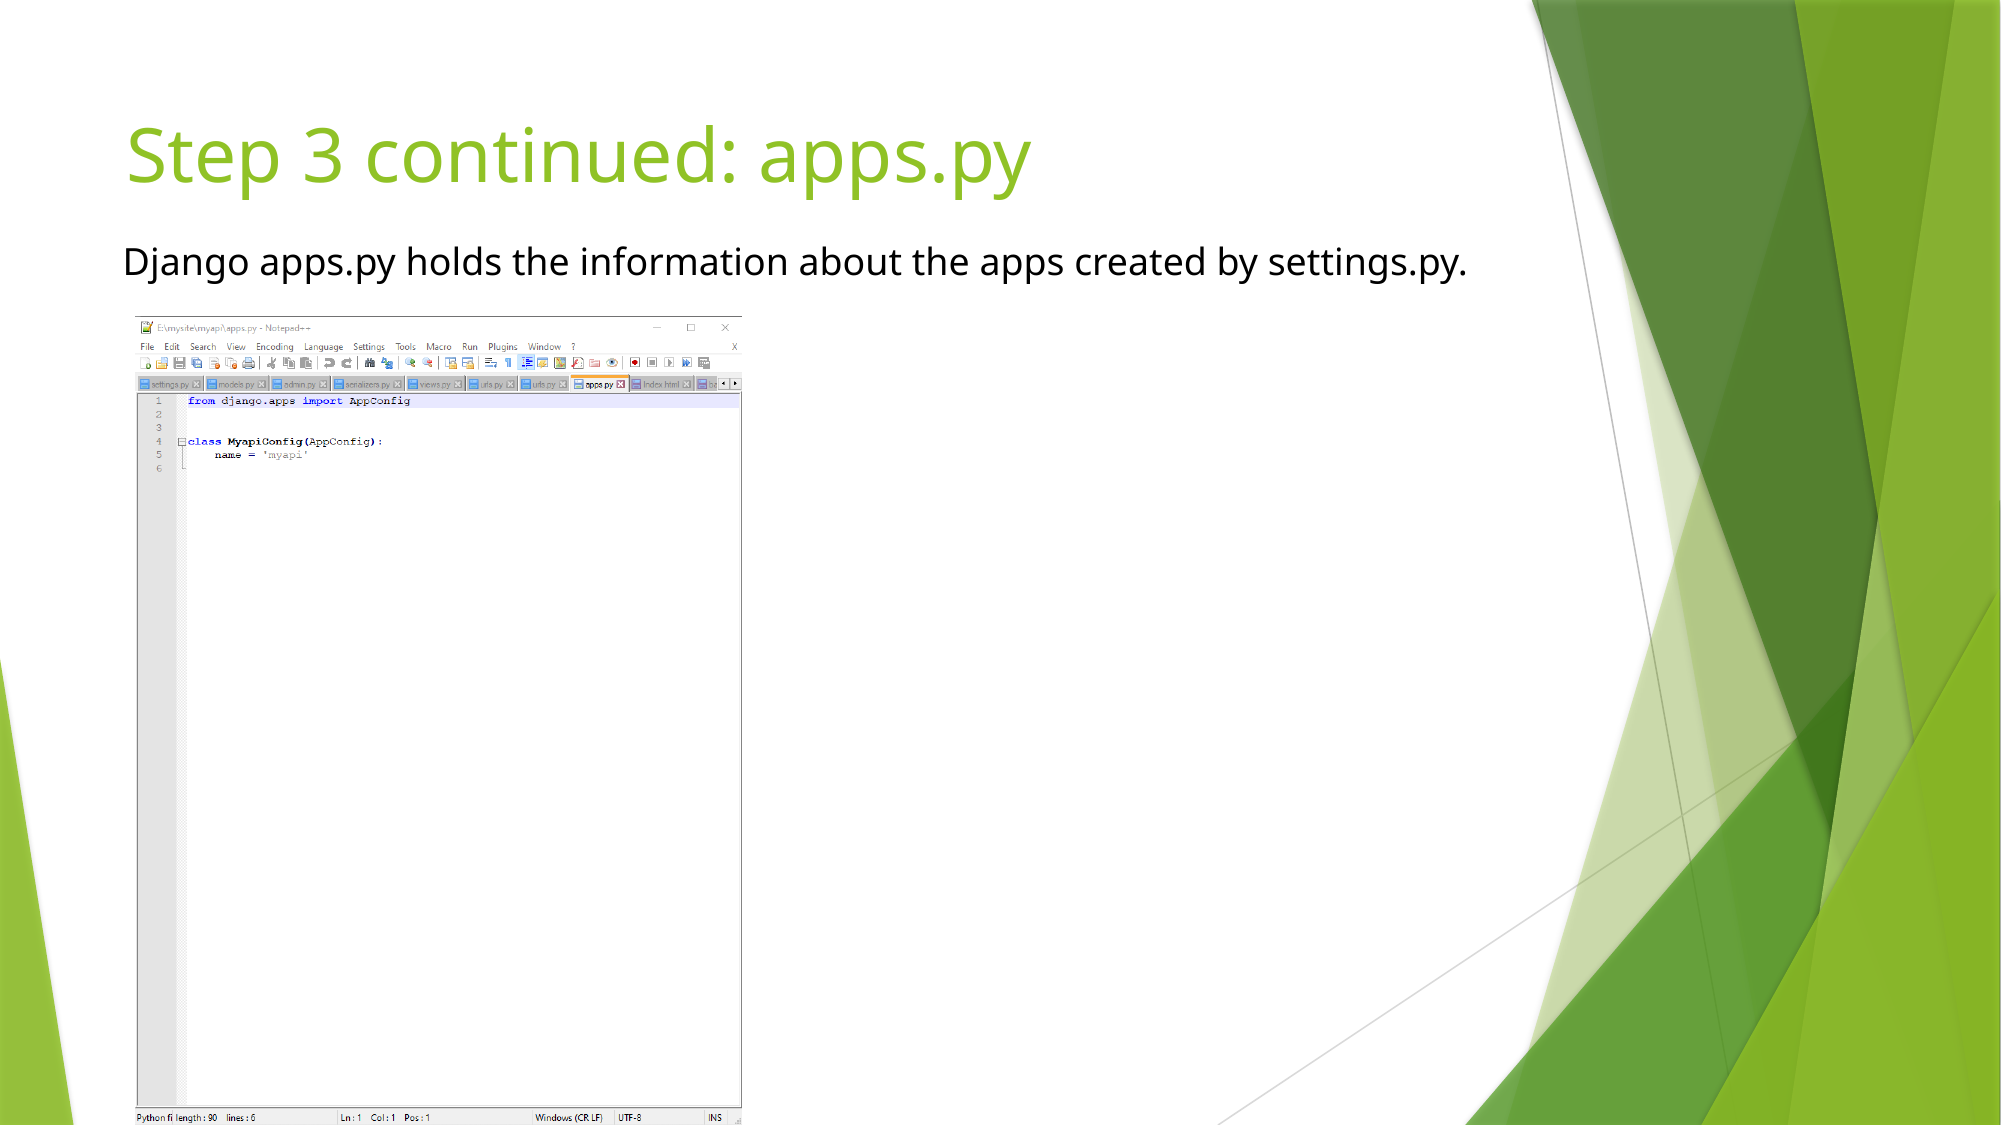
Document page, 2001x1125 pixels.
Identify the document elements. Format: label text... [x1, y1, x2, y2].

title Step 3 continued: apps.py [111, 99, 1522, 317]
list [134, 316, 743, 1125]
text_box Django apps.py holds the information about the apps created by settings.py. [107, 230, 1484, 291]
